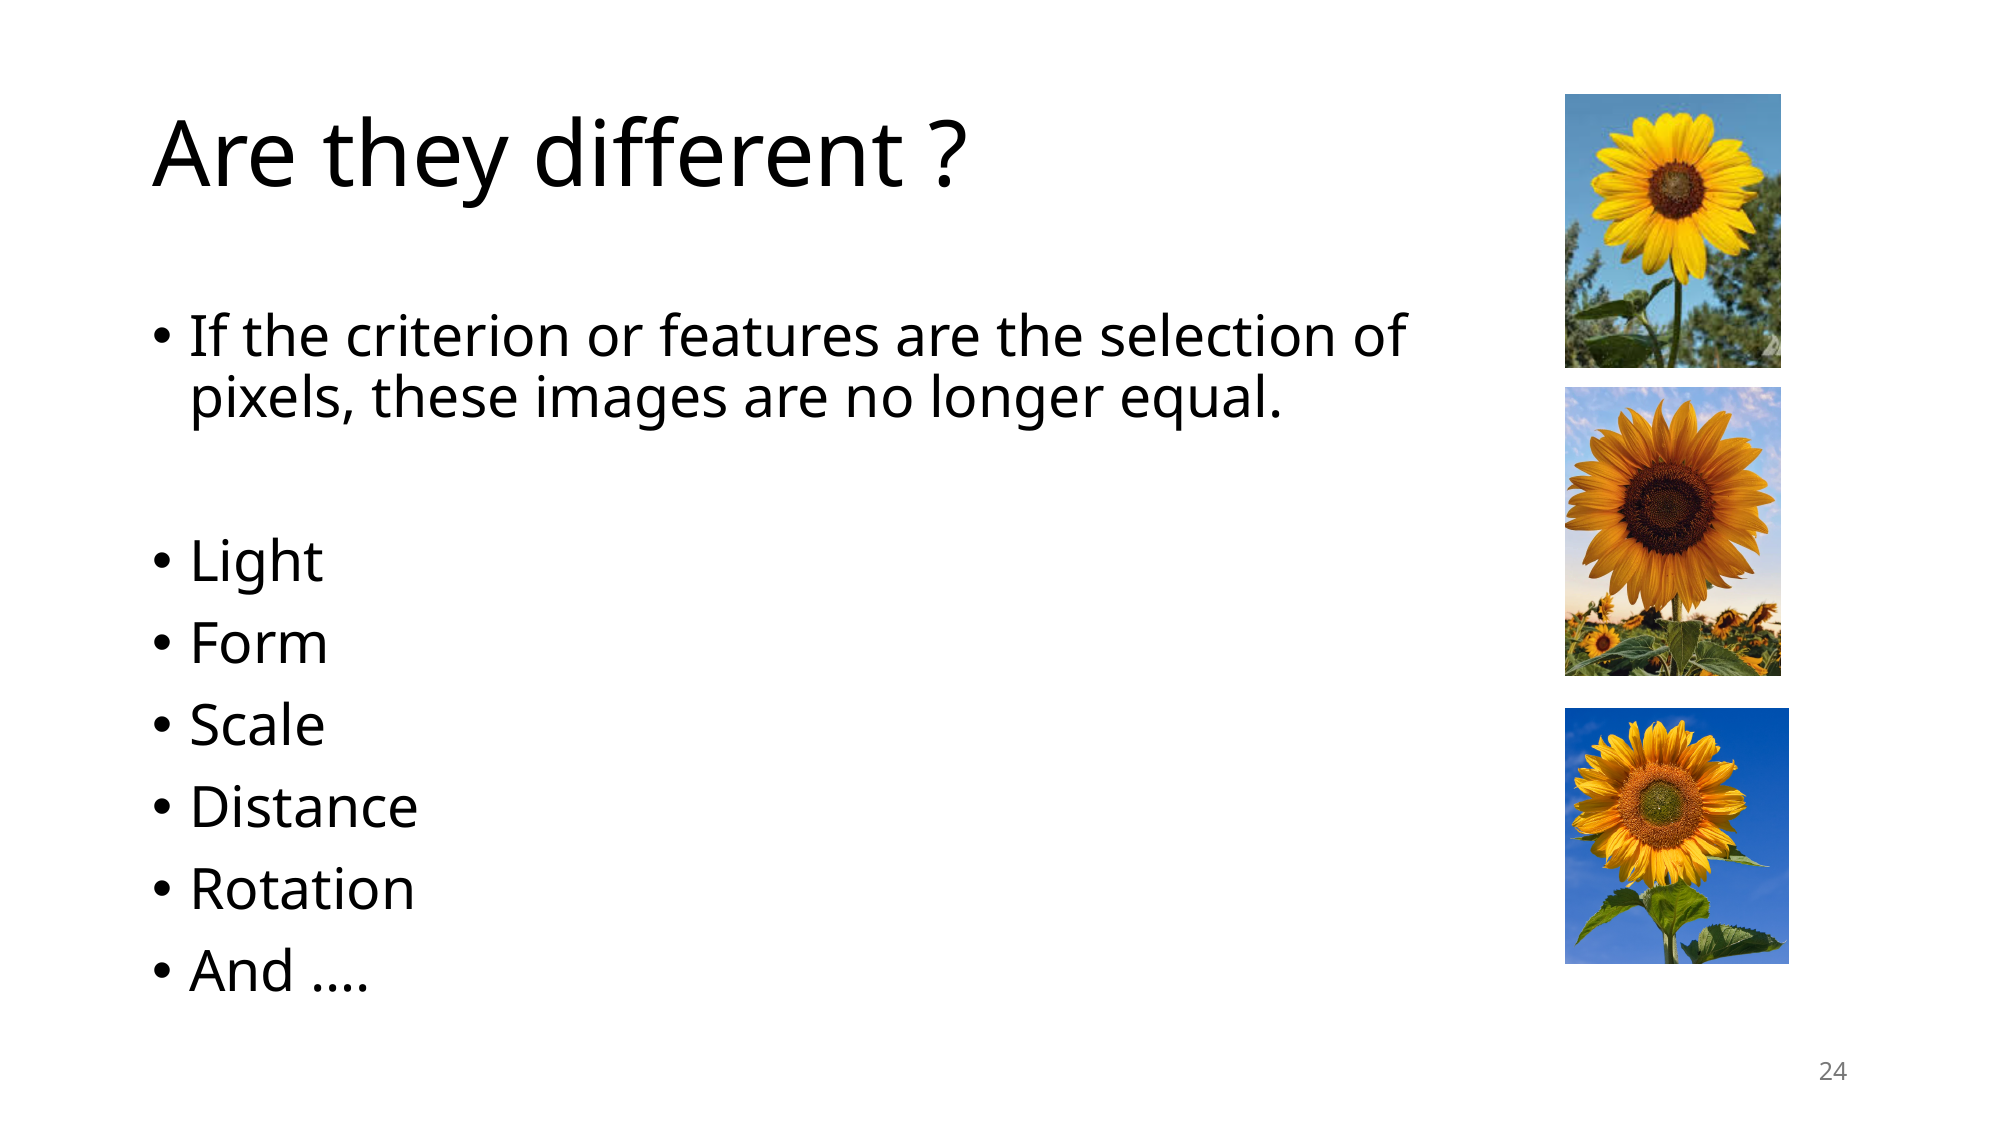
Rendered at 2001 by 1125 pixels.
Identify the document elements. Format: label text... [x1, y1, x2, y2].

title Are they different ? [137, 48, 1762, 266]
slide_number 24 [1412, 1042, 1863, 1103]
picture [1564, 387, 1782, 676]
picture [1564, 94, 1782, 369]
picture [1564, 708, 1790, 965]
list If the criterion or features are the selection of pixels, these images are no longer equal. Light Form Scale Distance Rotation And …. [137, 299, 1539, 1014]
